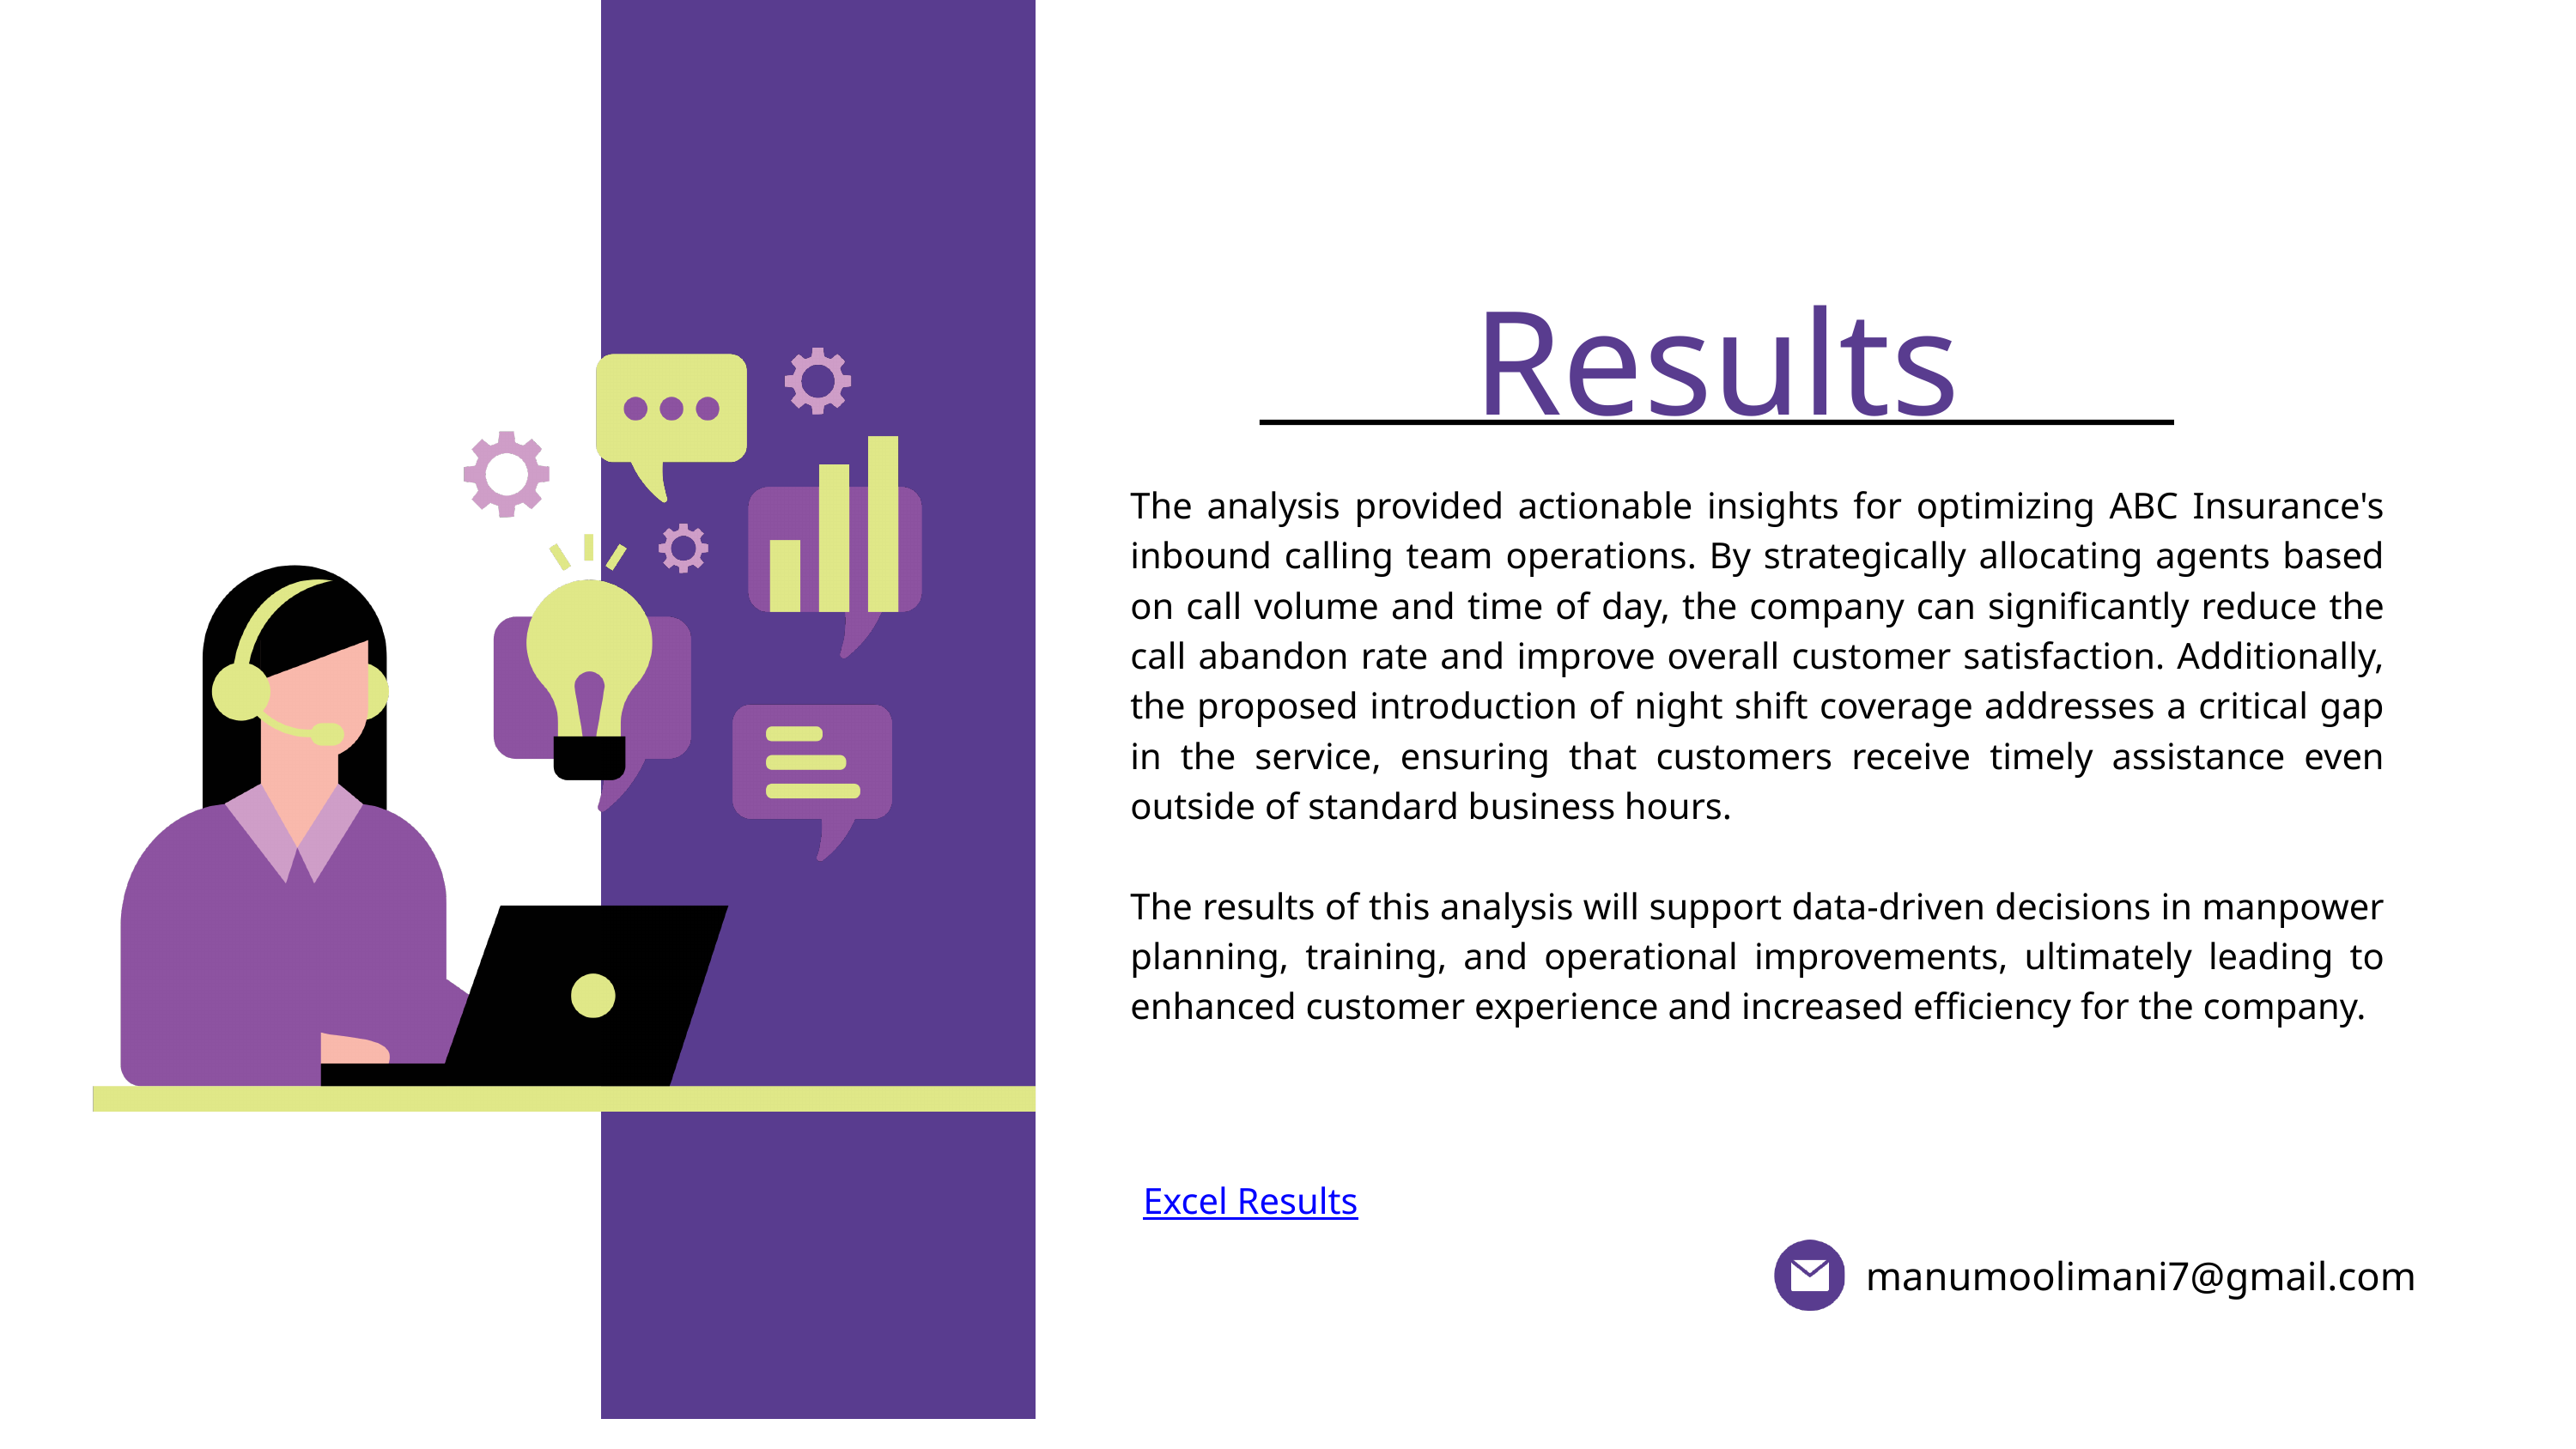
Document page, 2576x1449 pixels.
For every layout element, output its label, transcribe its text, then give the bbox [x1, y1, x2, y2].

text_box Excel Results [1130, 1172, 1399, 1234]
text_box [1774, 1240, 1845, 1311]
text_box [93, 348, 597, 1113]
text_box manumoolimani7@gmail.com [1865, 1243, 2432, 1299]
text_box The analysis provided actionable insights for optimizing ABC Insurance's inbound calling team operations. By strategically allocating agents based on call volume and time of day, the company can significantly reduce the call abandon rate and improve overall customer satisfaction. Additionally, the proposed introduction of night shift coverage addresses a critical gap in the service, ensuring that customers receive timely assistance even outside of standard business hours. The results of this analysis will support data-driven decisions in manpower planning, training, and operational improvements, ultimately leading to enhanced customer experience and increased efficiency for the company. [1130, 476, 2385, 1077]
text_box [600, 0, 1036, 1419]
text_box Results [1042, 241, 2432, 444]
